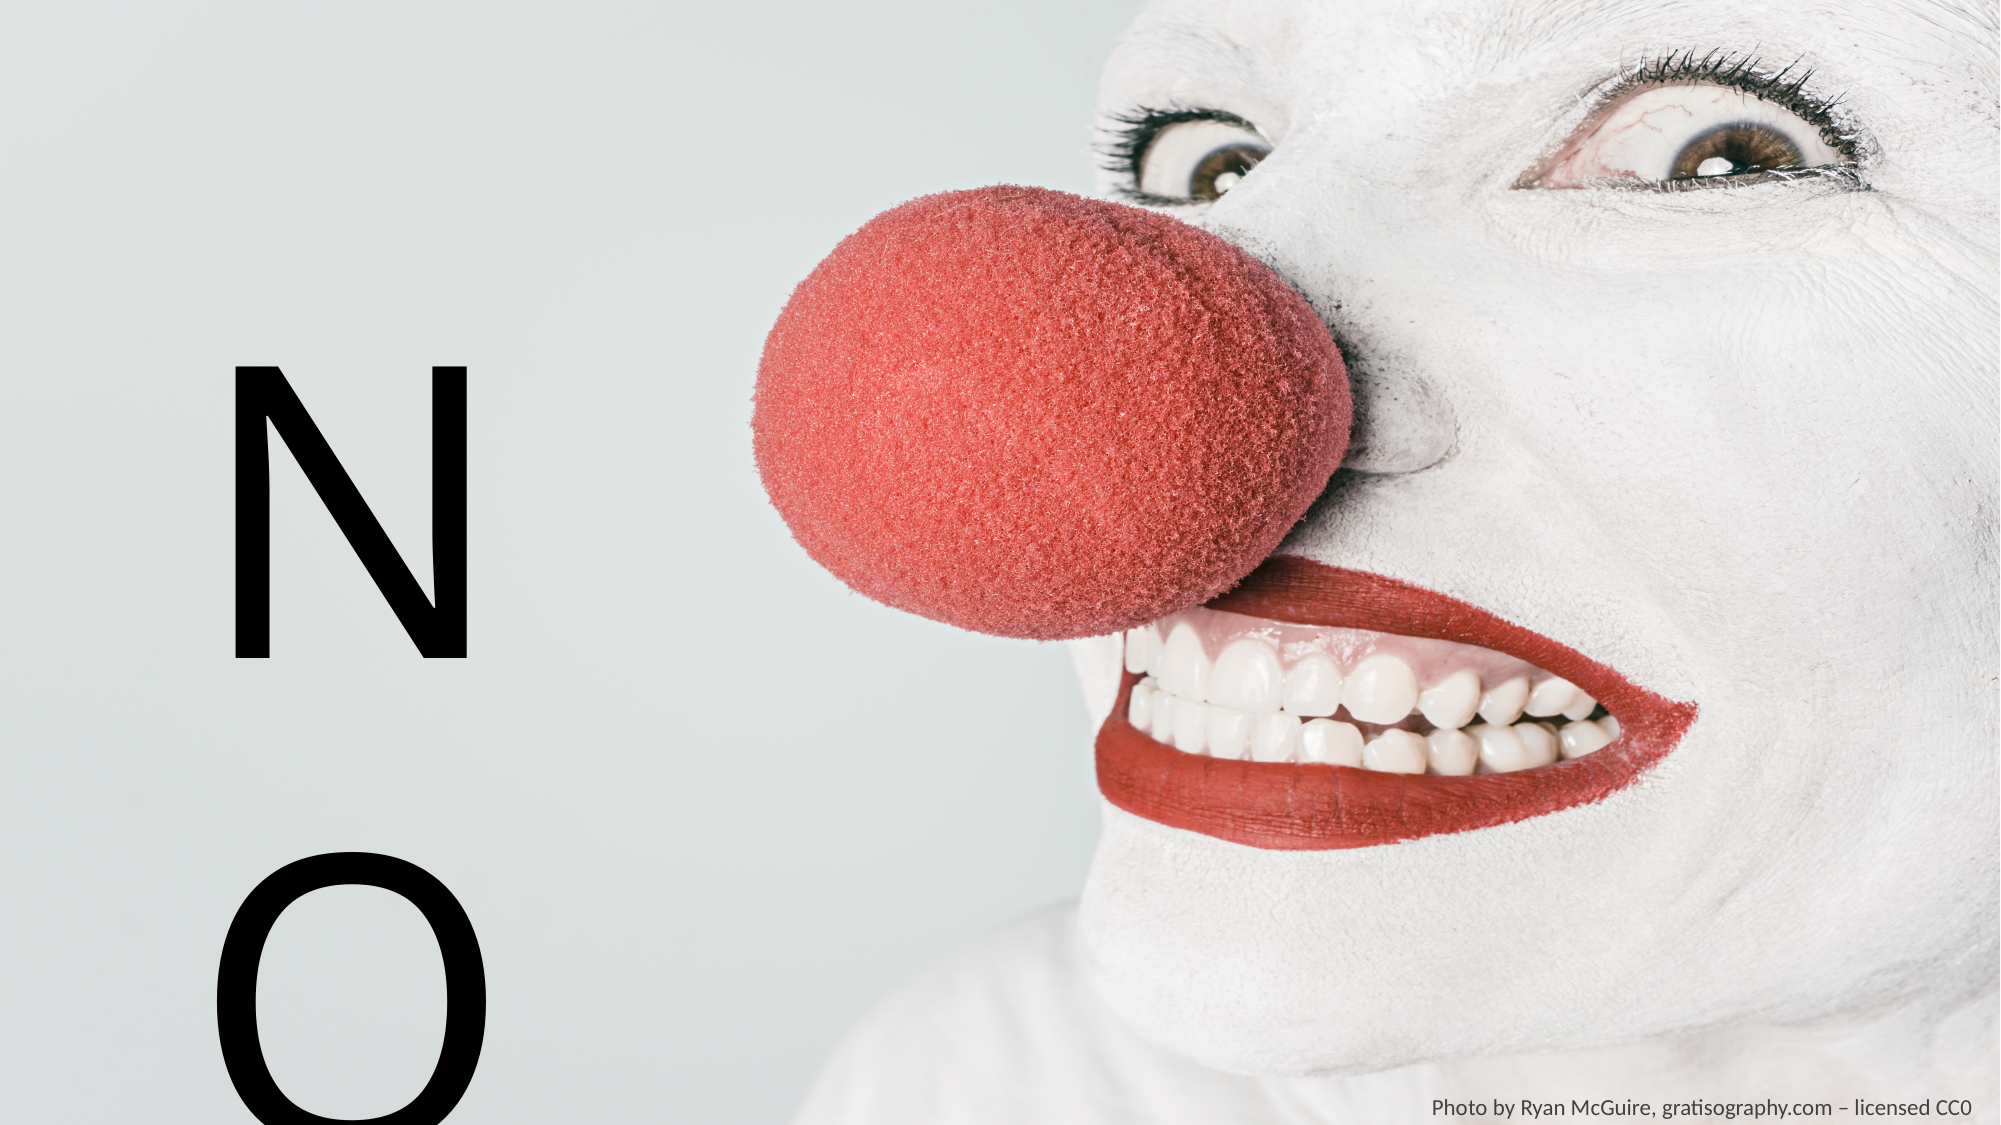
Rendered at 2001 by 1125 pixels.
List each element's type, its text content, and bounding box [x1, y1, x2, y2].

text_box NO [44, 242, 660, 1125]
picture [0, 0, 2001, 1125]
text_box Photo by Ryan McGuire, gratisography.com – licensed CC0 [1417, 1085, 2000, 1125]
